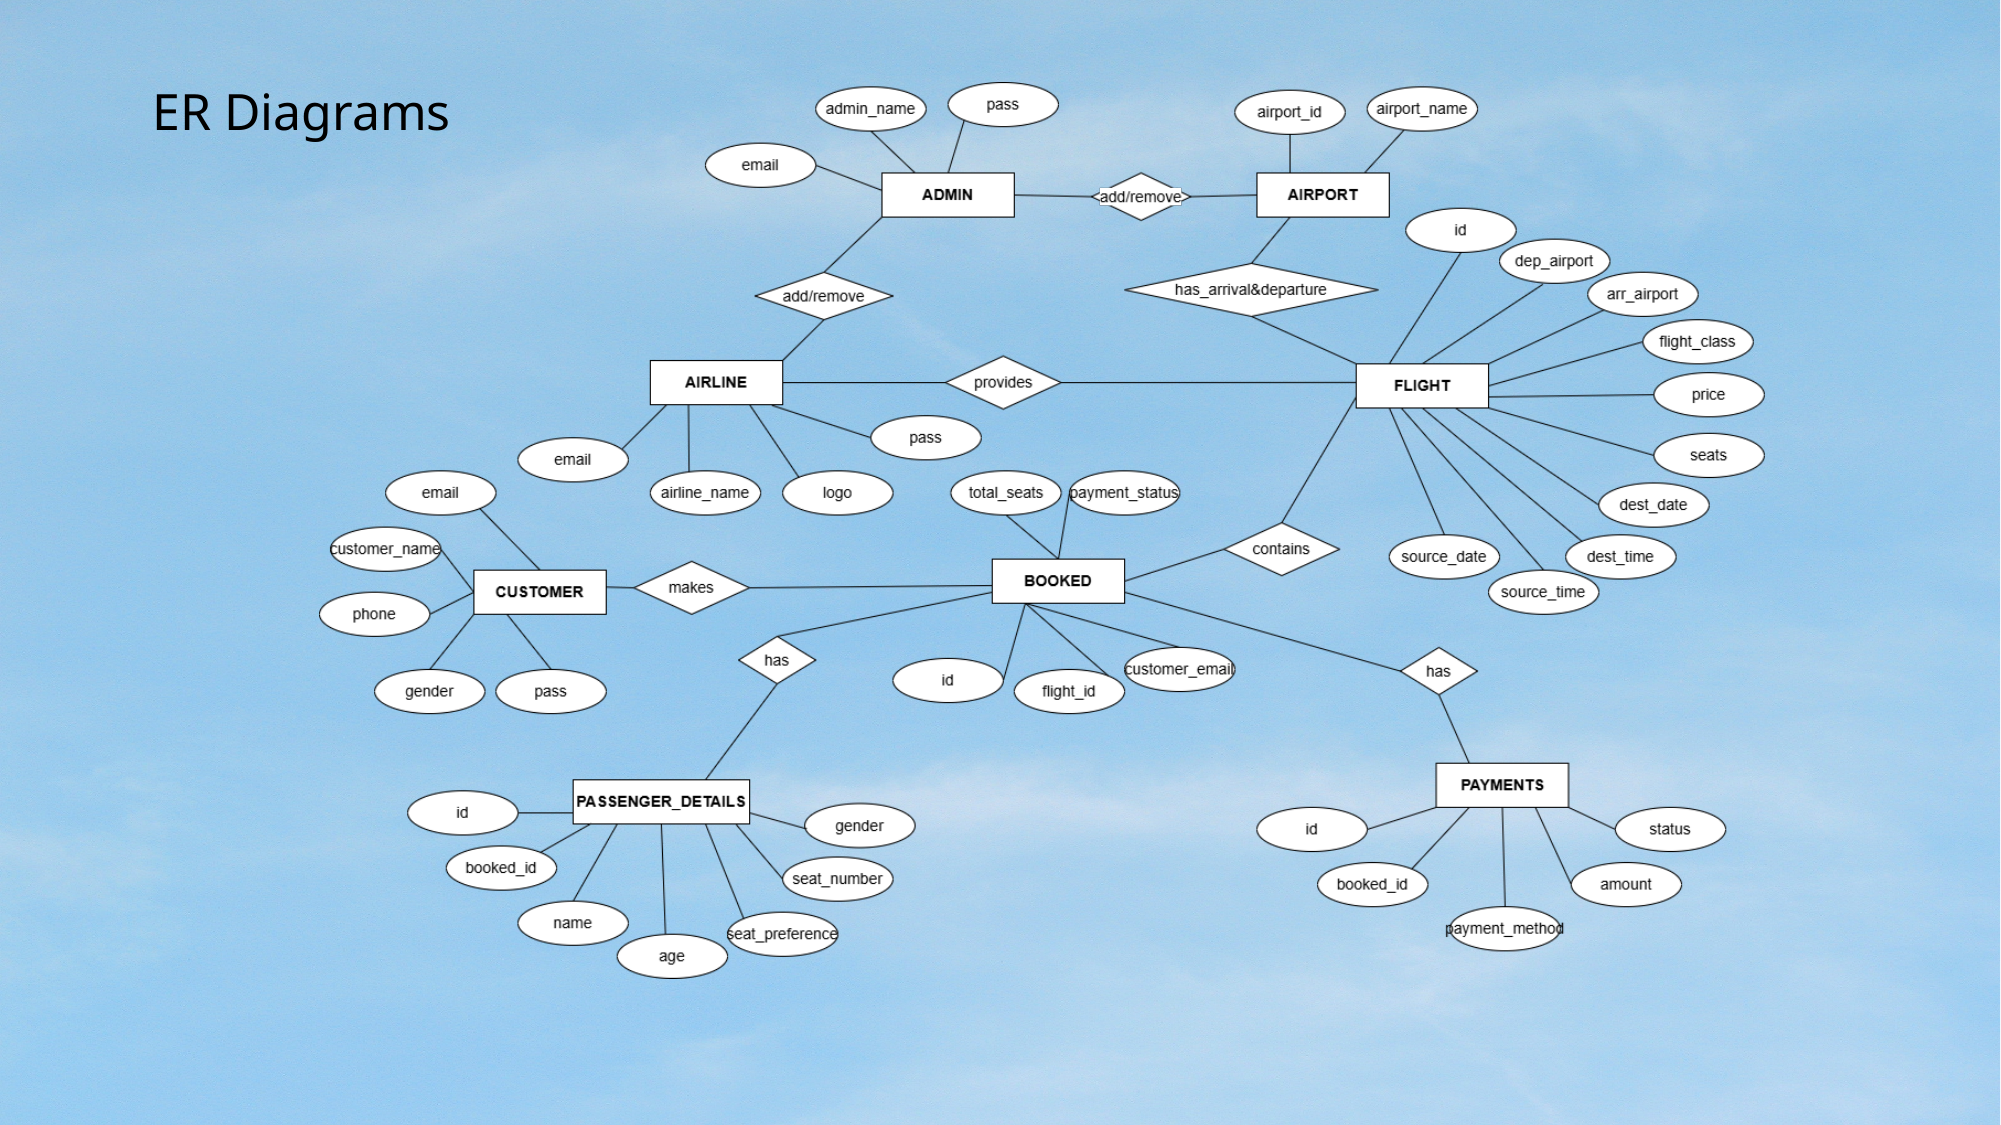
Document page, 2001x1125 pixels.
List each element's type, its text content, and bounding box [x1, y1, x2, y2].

picture [0, 0, 2001, 1125]
title ER Diagrams [137, 59, 1863, 169]
